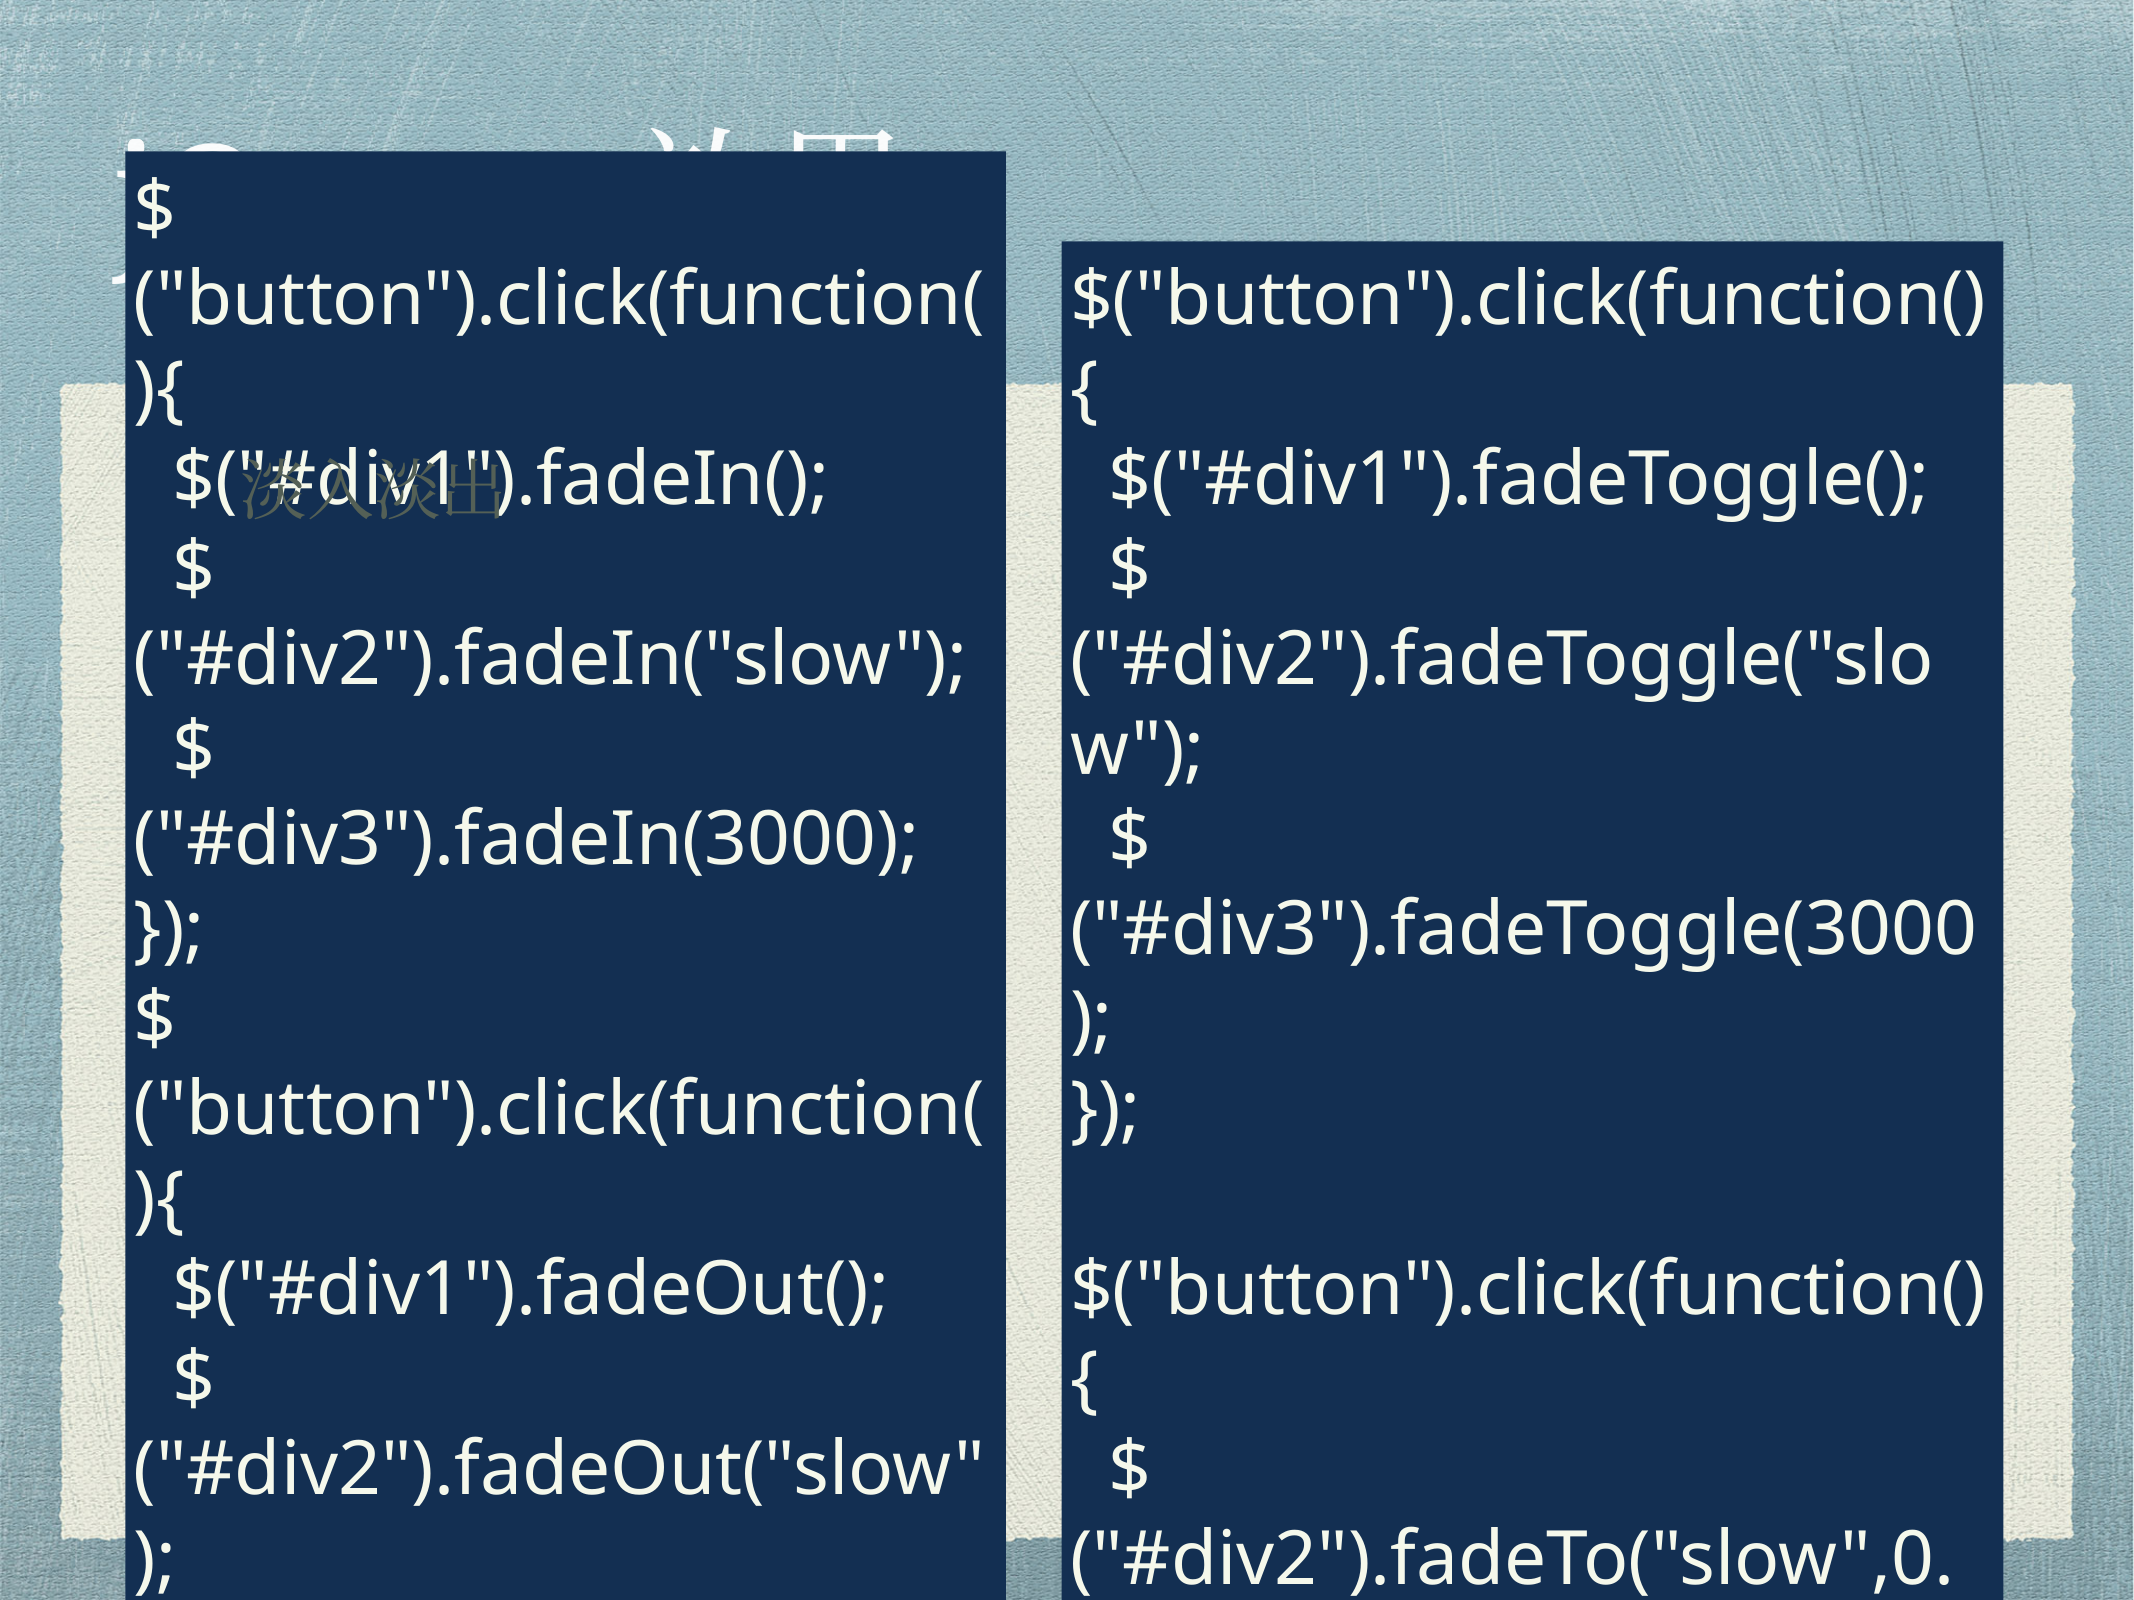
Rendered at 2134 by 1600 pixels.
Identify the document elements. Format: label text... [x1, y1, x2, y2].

text_box $("button").click(function(){ $("#div1").fadeToggle(); $("#div2").fadeToggle("slow"); $("#div3").fadeToggle(3000); }); $("button").click(function(){ $("#div2").fadeTo("slow",0.4); }); [1061, 241, 2004, 1600]
picture [1006, 359, 1061, 1600]
text_box $("button").click(function(){ $("#div1").fadeIn(); $("#div2").fadeIn("slow"); $("#div3").fadeIn(3000); }); $("button").click(function(){ $("#div1").fadeOut(); $("#div2").fadeOut("slow"); $("#div3").fadeOut(3000); }); [125, 151, 1006, 1600]
picture [0, 0, 2134, 1600]
title jQuery效果 [105, 24, 2028, 359]
text_box 淡入淡出 [232, 439, 517, 537]
